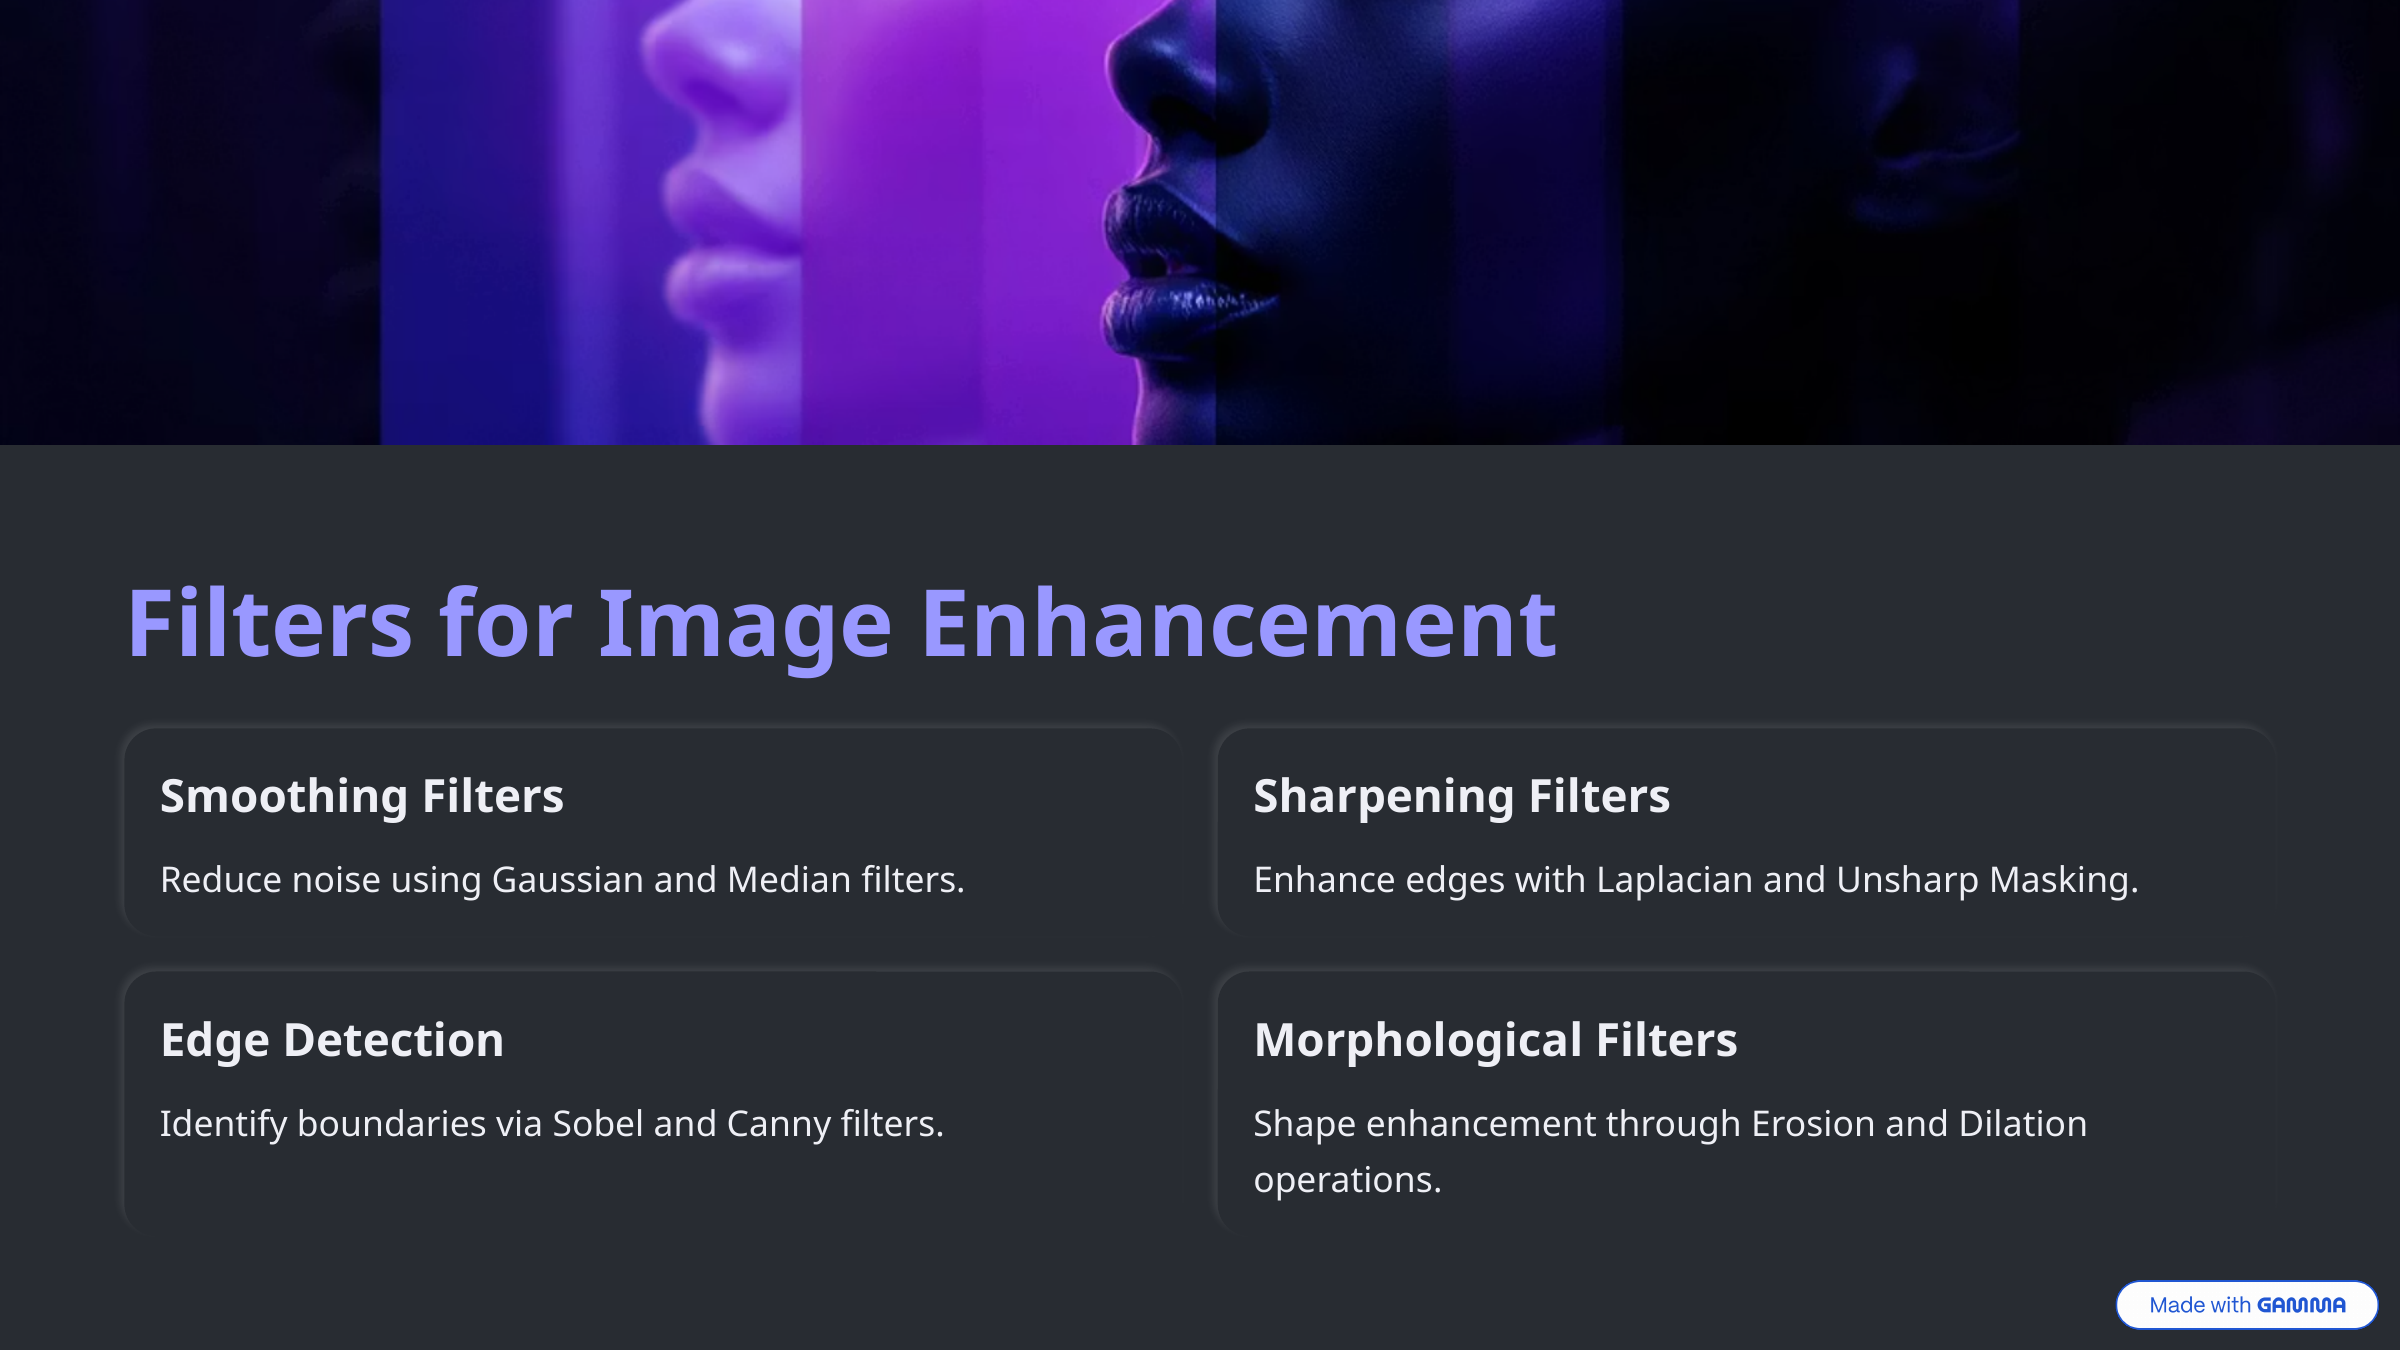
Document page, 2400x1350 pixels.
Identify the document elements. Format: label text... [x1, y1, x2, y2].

text_box [124, 728, 1183, 937]
text_box [1217, 728, 2276, 937]
text_box Enhance edges with Laplacian and Unsharp Masking. [1253, 843, 2241, 901]
text_box Morphological Filters [1253, 1007, 1721, 1066]
text_box Smoothing Filters [159, 763, 628, 823]
picture [2106, 1271, 2389, 1339]
text_box Filters for Image Enhancement [124, 558, 1398, 675]
picture [0, 0, 2400, 445]
text_box Edge Detection [159, 1007, 628, 1066]
text_box Sharpening Filters [1253, 763, 1721, 823]
text_box Shape enhancement through Erosion and Dilation operations. [1253, 1086, 2241, 1201]
text_box [124, 971, 1183, 1237]
text_box Identify boundaries via Sobel and Canny filters. [159, 1086, 1147, 1144]
text_box [1217, 971, 2276, 1237]
text_box Reduce noise using Gaussian and Median filters. [159, 843, 1147, 901]
